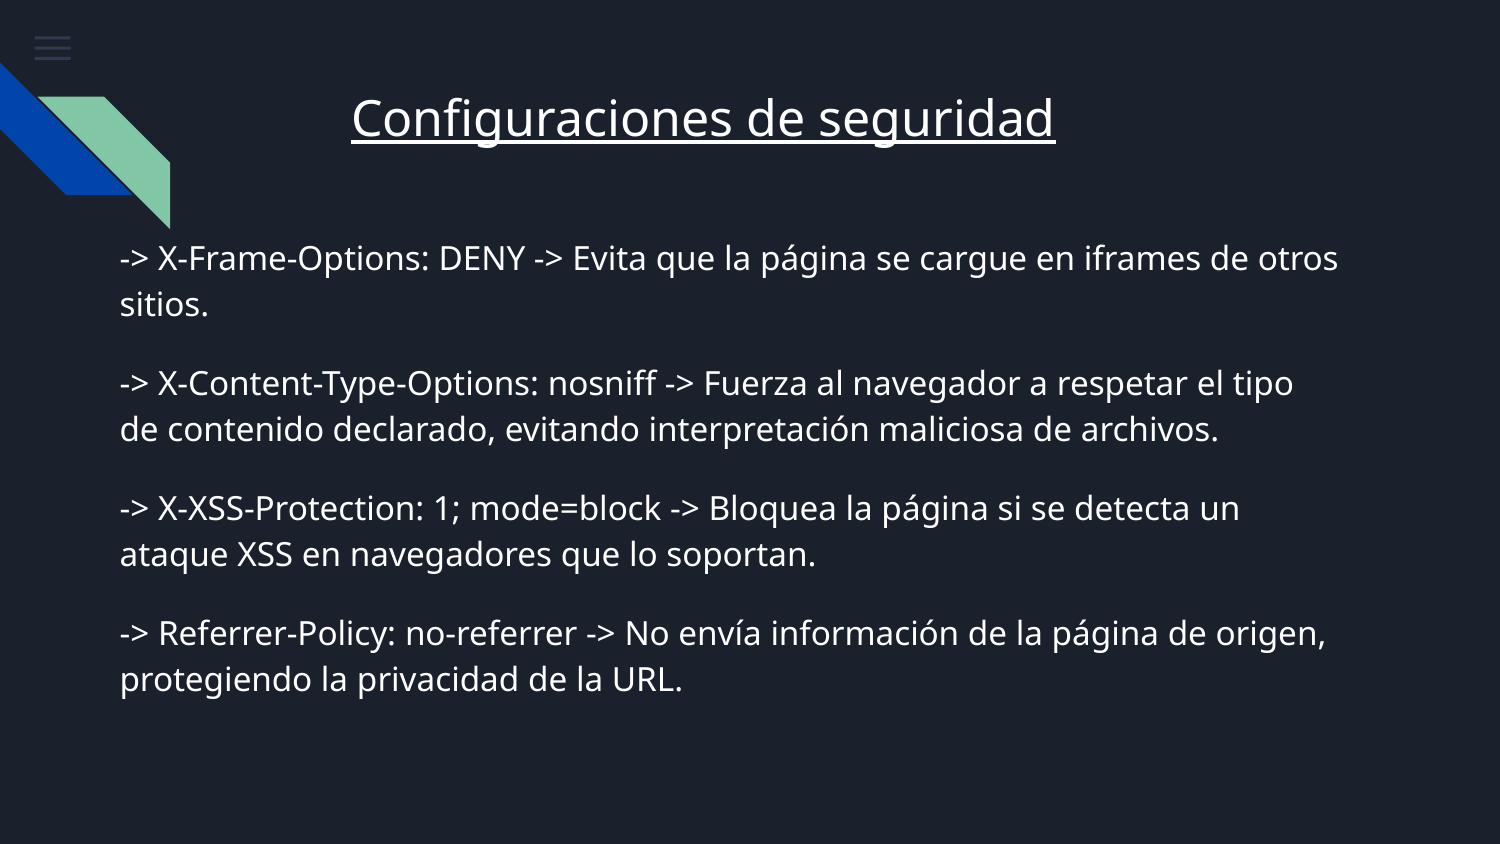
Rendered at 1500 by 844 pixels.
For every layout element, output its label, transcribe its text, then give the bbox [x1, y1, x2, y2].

title Configuraciones de seguridad [336, 71, 1127, 161]
list -> X-Frame-Options: DENY -> Evita que la página se cargue en iframes de otros sitios. -> X-Content-Type-Options: nosniff -> Fuerza al navegador a respetar el tipo de contenido declarado, evitando interpretación maliciosa de archivos. -> X-XSS-Protection: 1; mode=block -> Bloquea la página si se detecta un ataque XSS en navegadores que lo soportan. -> Referrer-Policy: no-referrer -> No envía información de la página de origen, protegiendo la privacidad de la URL. [104, 216, 1359, 736]
